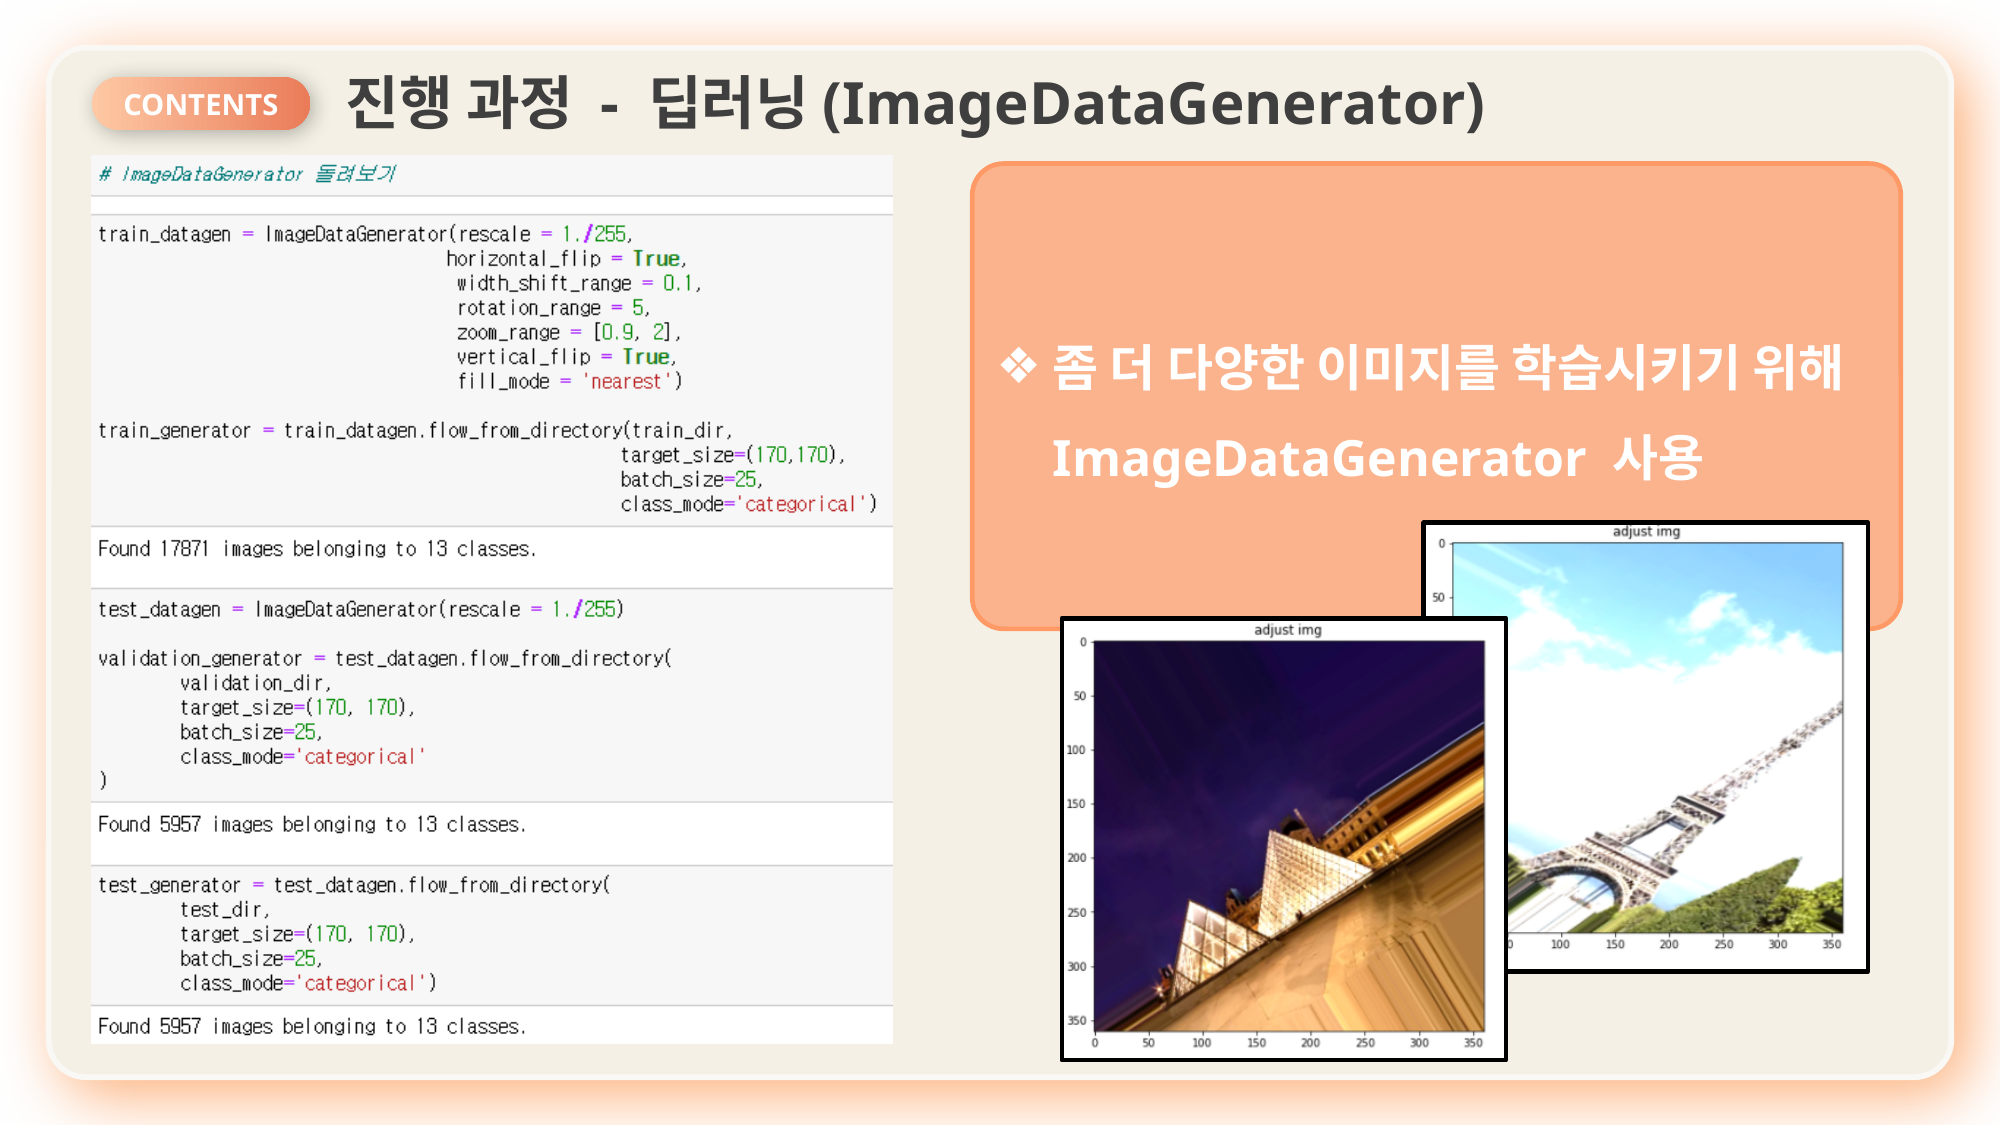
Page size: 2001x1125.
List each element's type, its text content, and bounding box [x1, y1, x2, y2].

text_box 진행 과정 - 딥러닝(ImageDataGenerator) [330, 58, 1554, 144]
text_box [48, 47, 1952, 1078]
picture [91, 155, 893, 1044]
text_box 좀 더 다양한 이미지를 학습시키기 위해 ImageDataGenerator 사용 [972, 163, 1901, 629]
text_box CONTENTS [91, 77, 310, 130]
picture [1063, 524, 1866, 1059]
